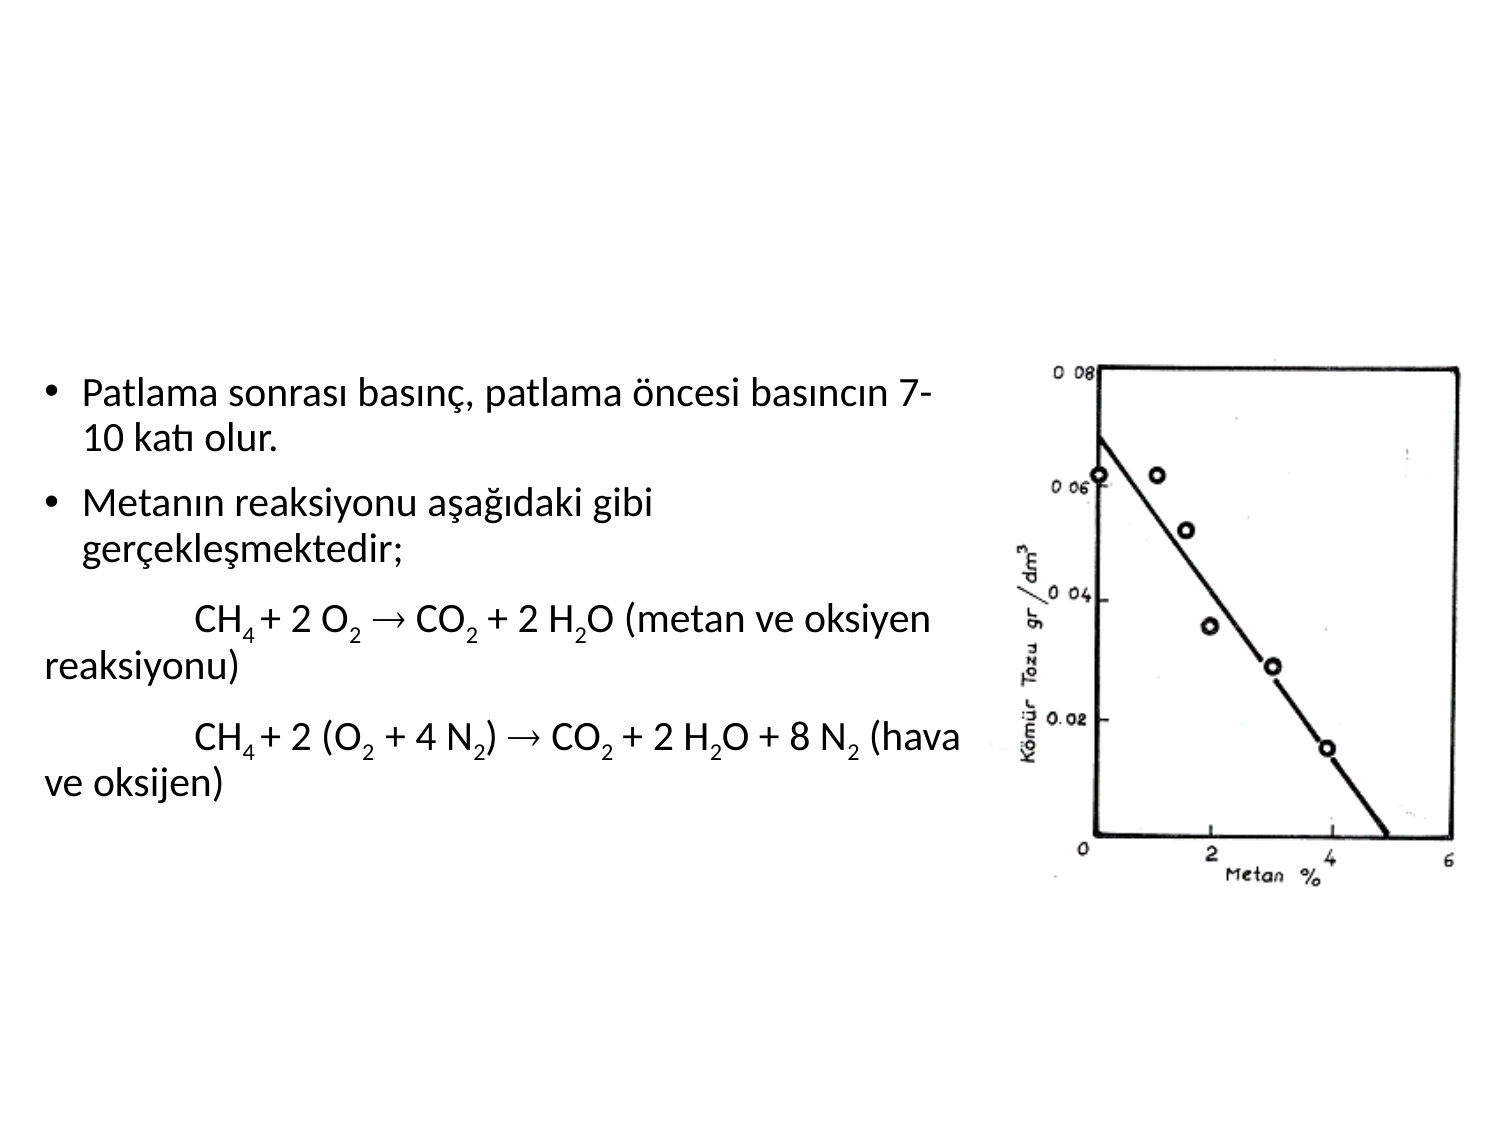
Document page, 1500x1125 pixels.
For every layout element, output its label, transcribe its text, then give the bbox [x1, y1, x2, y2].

list Patlama sonrası basınç, patlama öncesi basıncın 7-10 katı olur. Metanın reaksiyonu aşağıdaki gibi gerçekleşmektedir; CH4 + 2 O2  CO2 + 2 H2O (metan ve oksiyen reaksiyonu) CH4 + 2 (O2 + 4 N2)  CO2 + 2 H2O + 8 N2 (hava ve oksijen) [29, 362, 985, 899]
picture [984, 356, 1500, 897]
